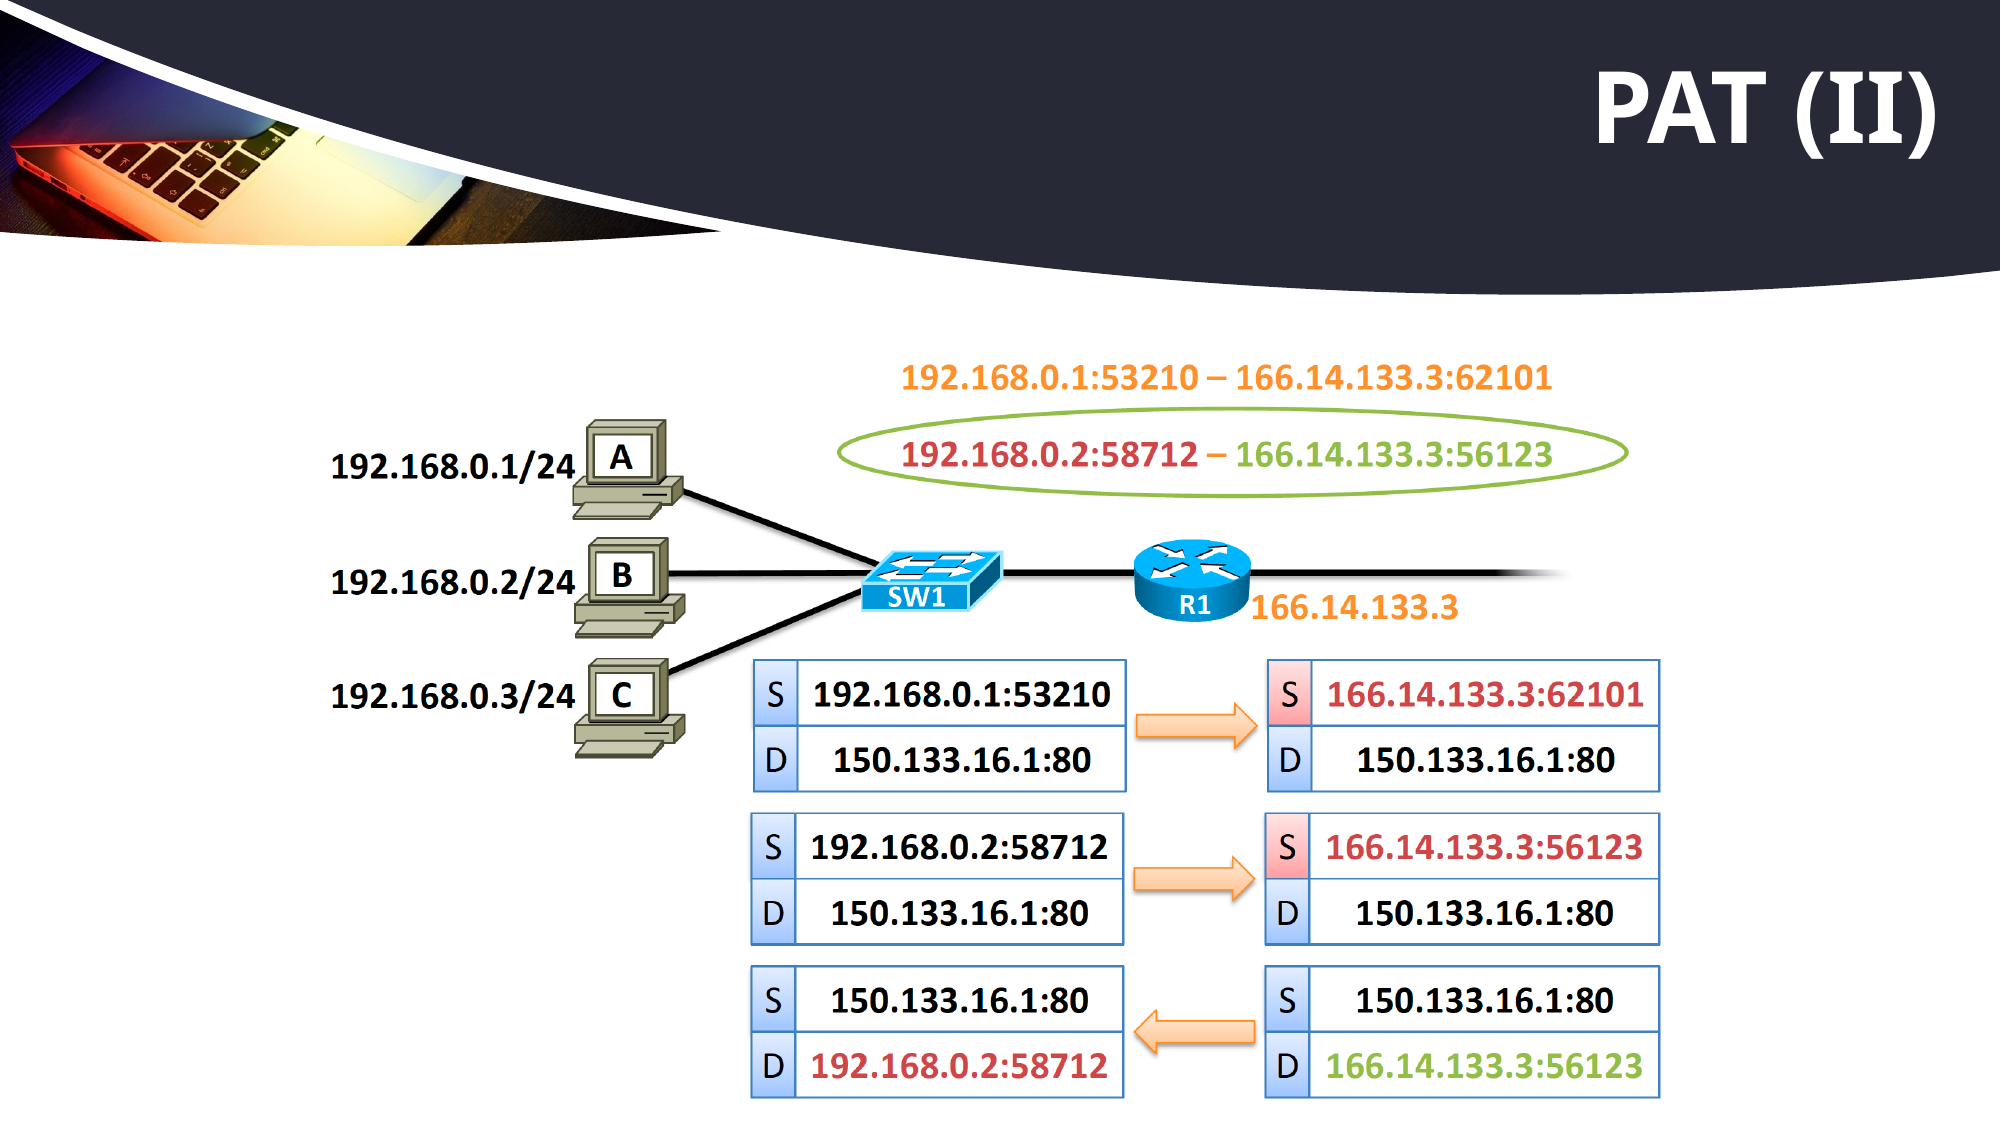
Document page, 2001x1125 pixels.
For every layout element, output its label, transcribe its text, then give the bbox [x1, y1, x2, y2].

picture [0, 9, 722, 247]
picture [315, 323, 1684, 1123]
title PAT (II) [137, 2, 2000, 220]
